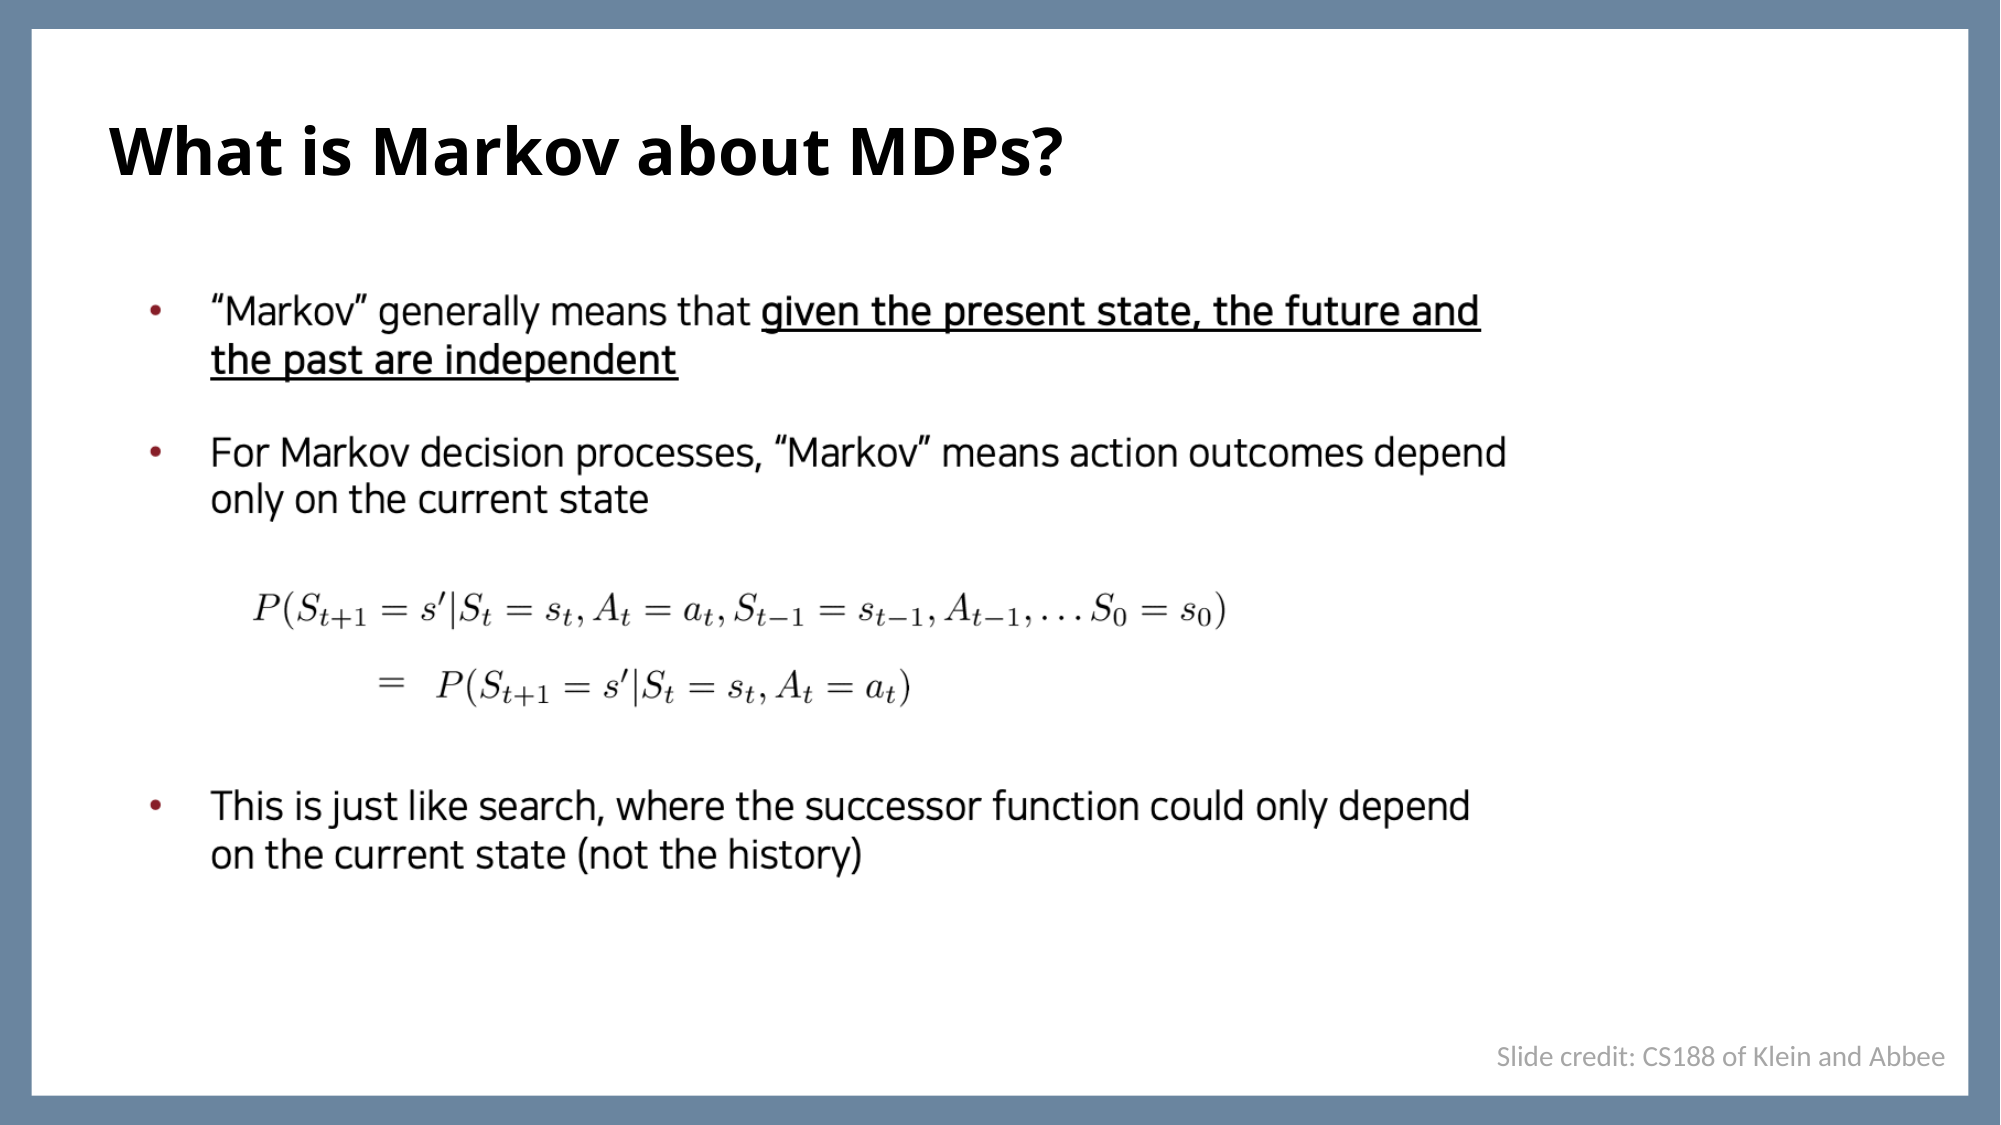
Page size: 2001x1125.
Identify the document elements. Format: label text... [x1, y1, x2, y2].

text_box What is Markov about MDPs? [94, 69, 1177, 198]
text_box Slide credit: CS188 of Klein and Abbee [1482, 1029, 1961, 1080]
text_box [77, 68, 688, 186]
picture [120, 258, 1532, 914]
